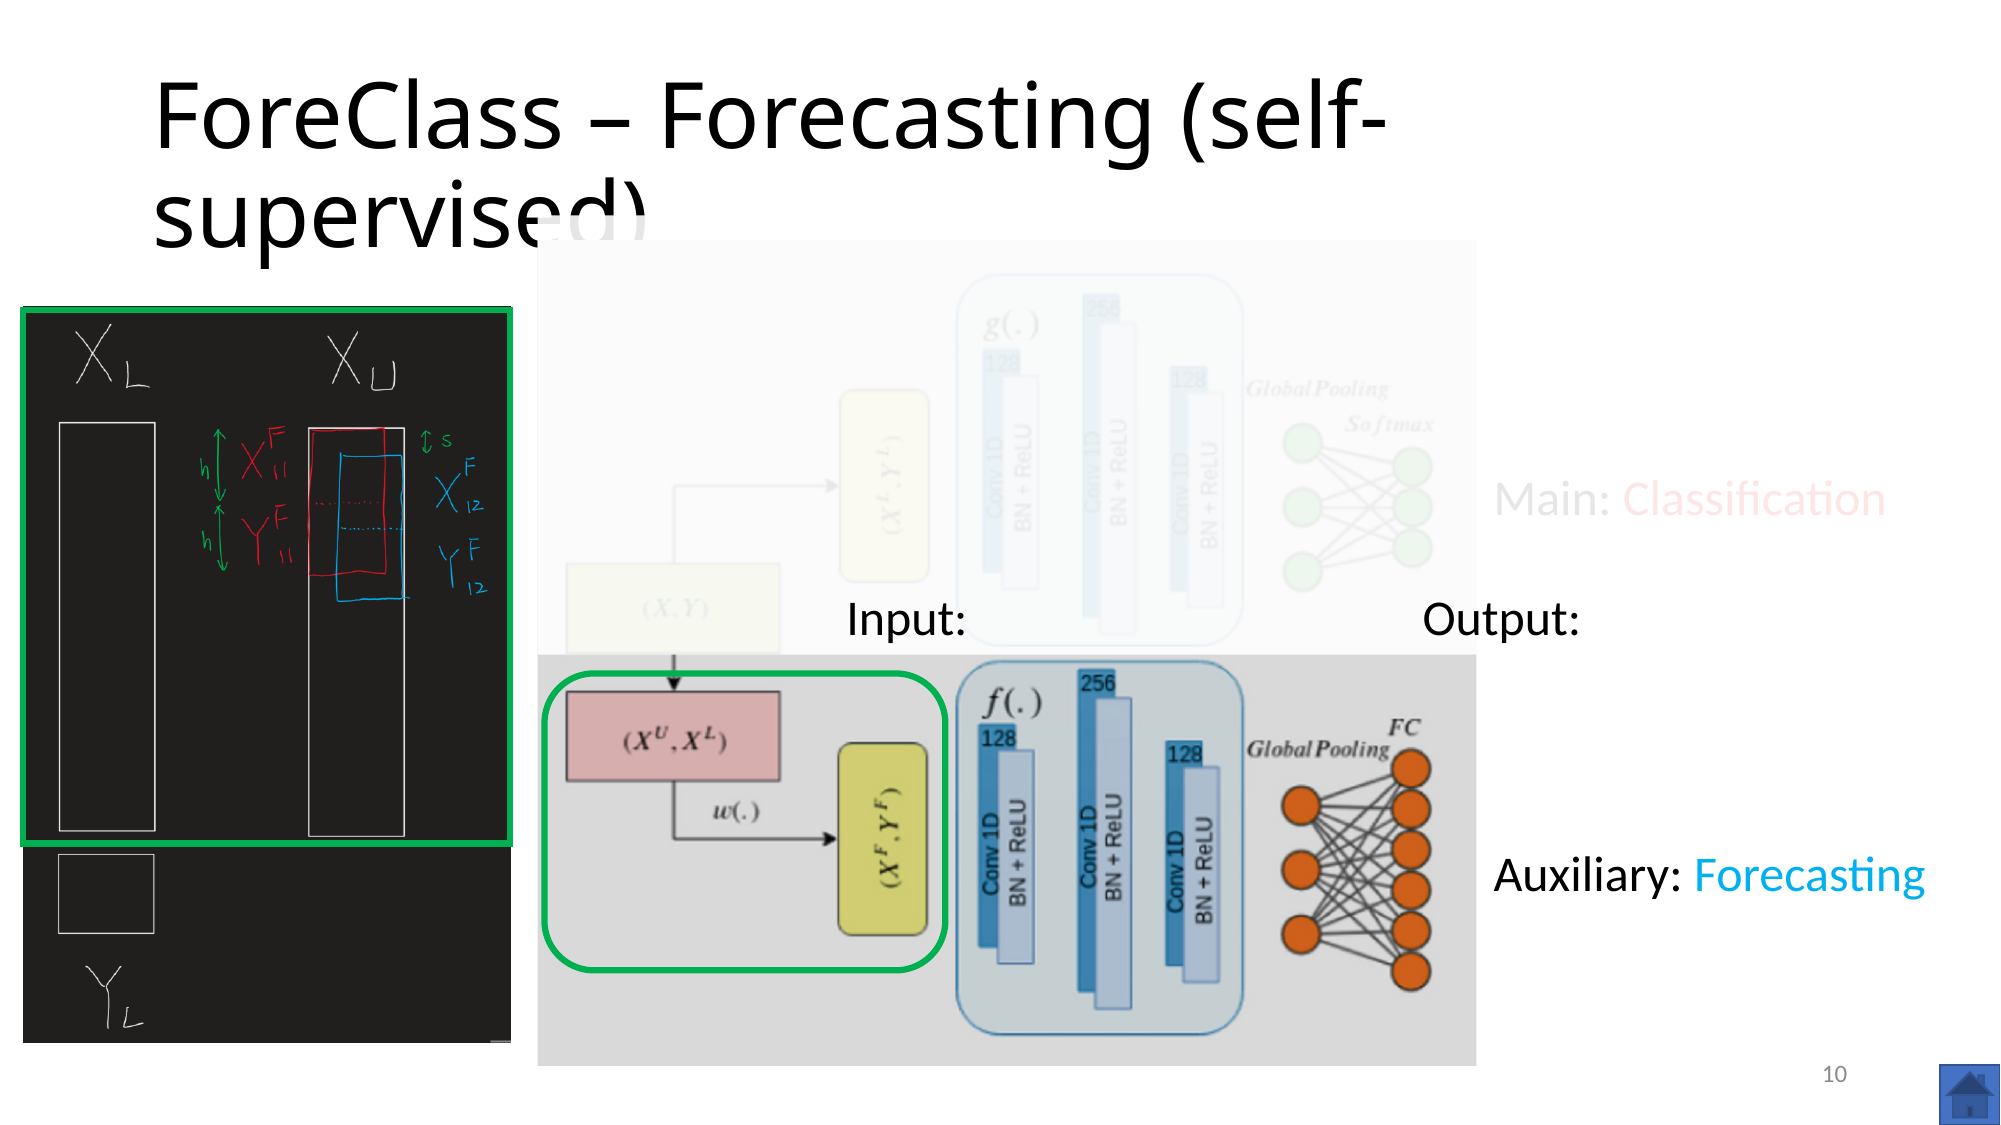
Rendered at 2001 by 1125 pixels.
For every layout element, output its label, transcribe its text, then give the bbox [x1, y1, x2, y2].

slide_number 10 [1412, 1042, 1863, 1103]
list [537, 240, 1477, 1066]
text_box [536, 214, 1924, 656]
picture [23, 306, 511, 1043]
text_box Auxiliary: Forecasting [1478, 833, 1941, 909]
title ForeClass – Forecasting (self-supervised) [137, 59, 1863, 278]
text_box [1939, 1064, 2000, 1125]
